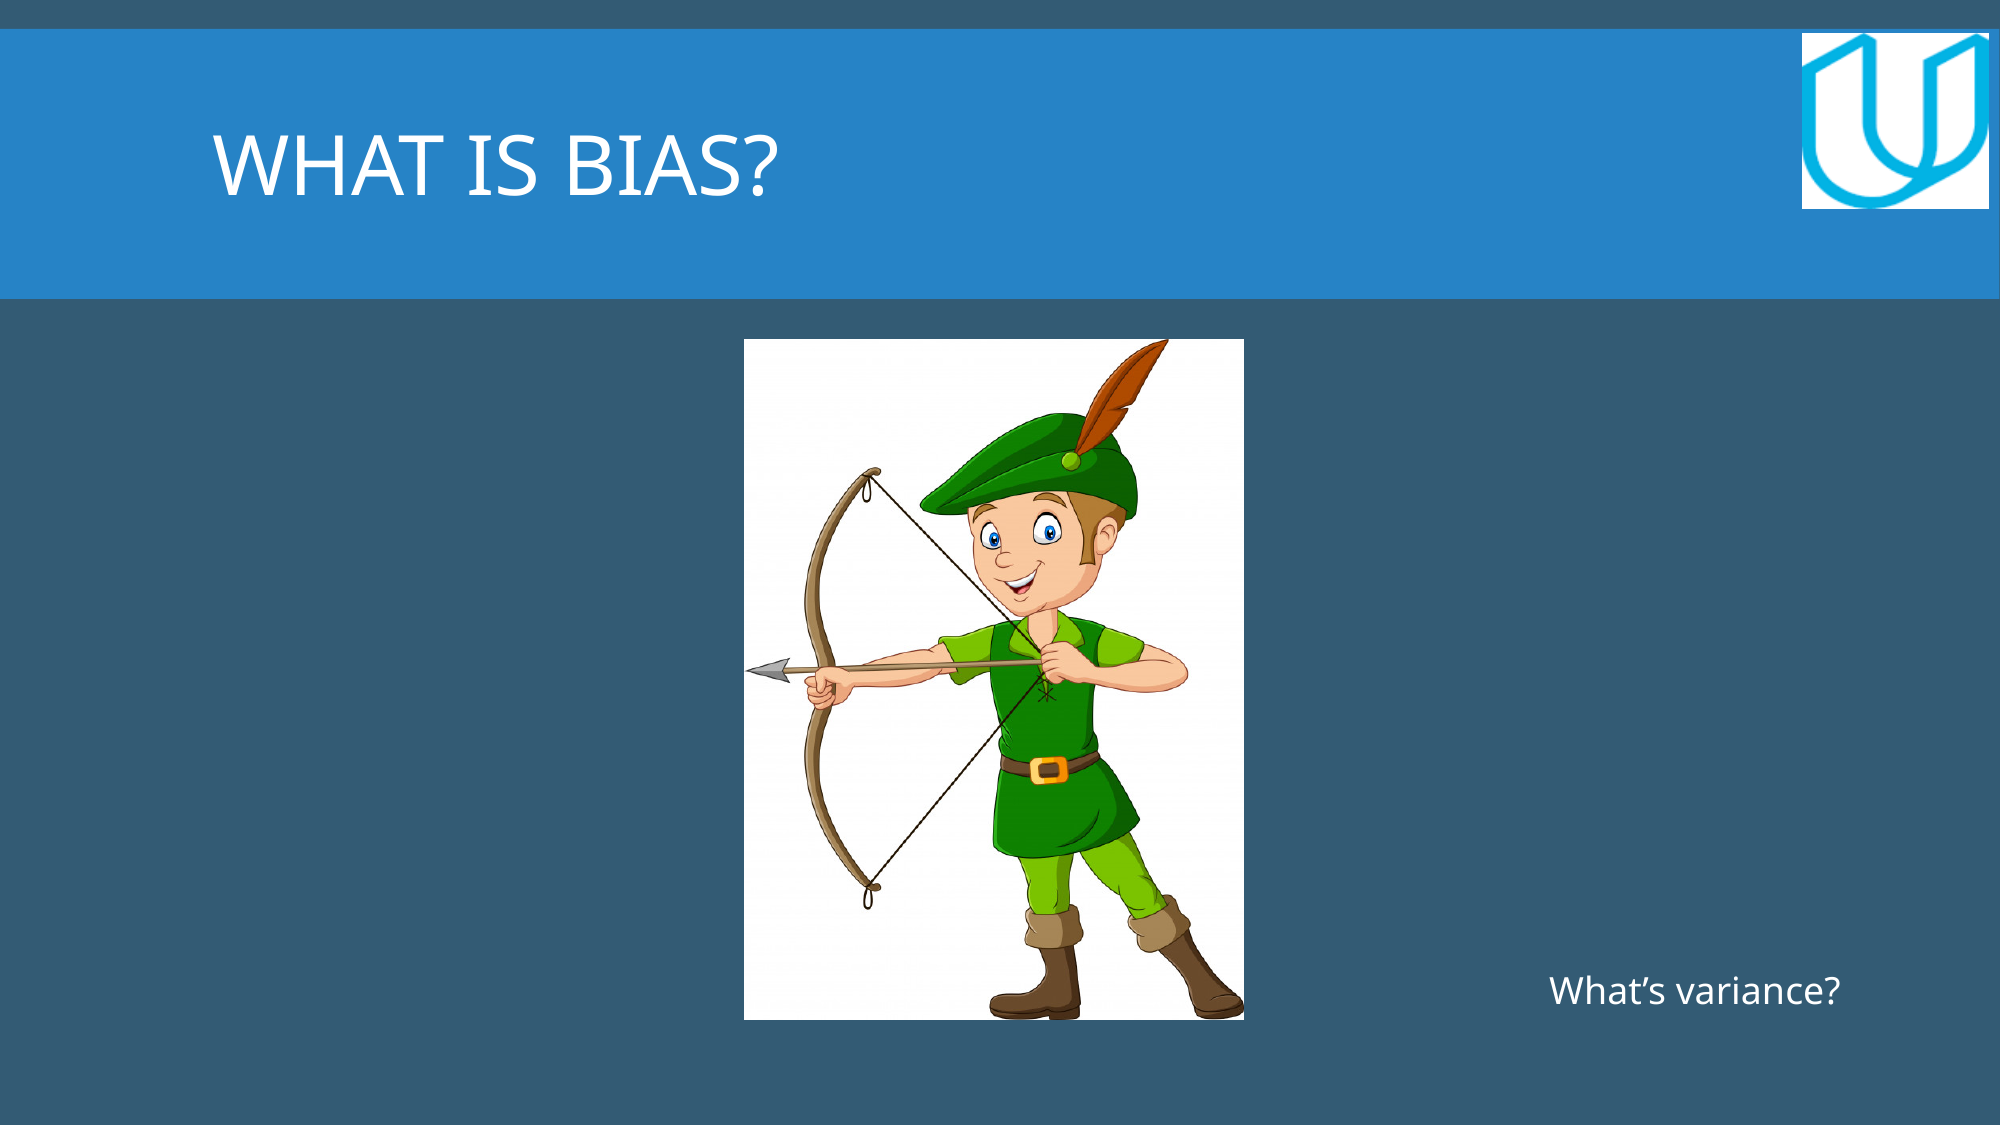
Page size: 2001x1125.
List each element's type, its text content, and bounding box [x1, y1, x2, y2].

picture [1816, 47, 1912, 197]
picture [1802, 33, 1989, 167]
picture [1876, 124, 1989, 209]
text_box What’s variance? [1534, 959, 1866, 1020]
title What is bias? [197, 46, 1803, 295]
picture [744, 339, 1244, 1021]
picture [1933, 47, 1974, 167]
picture [1803, 159, 1866, 209]
